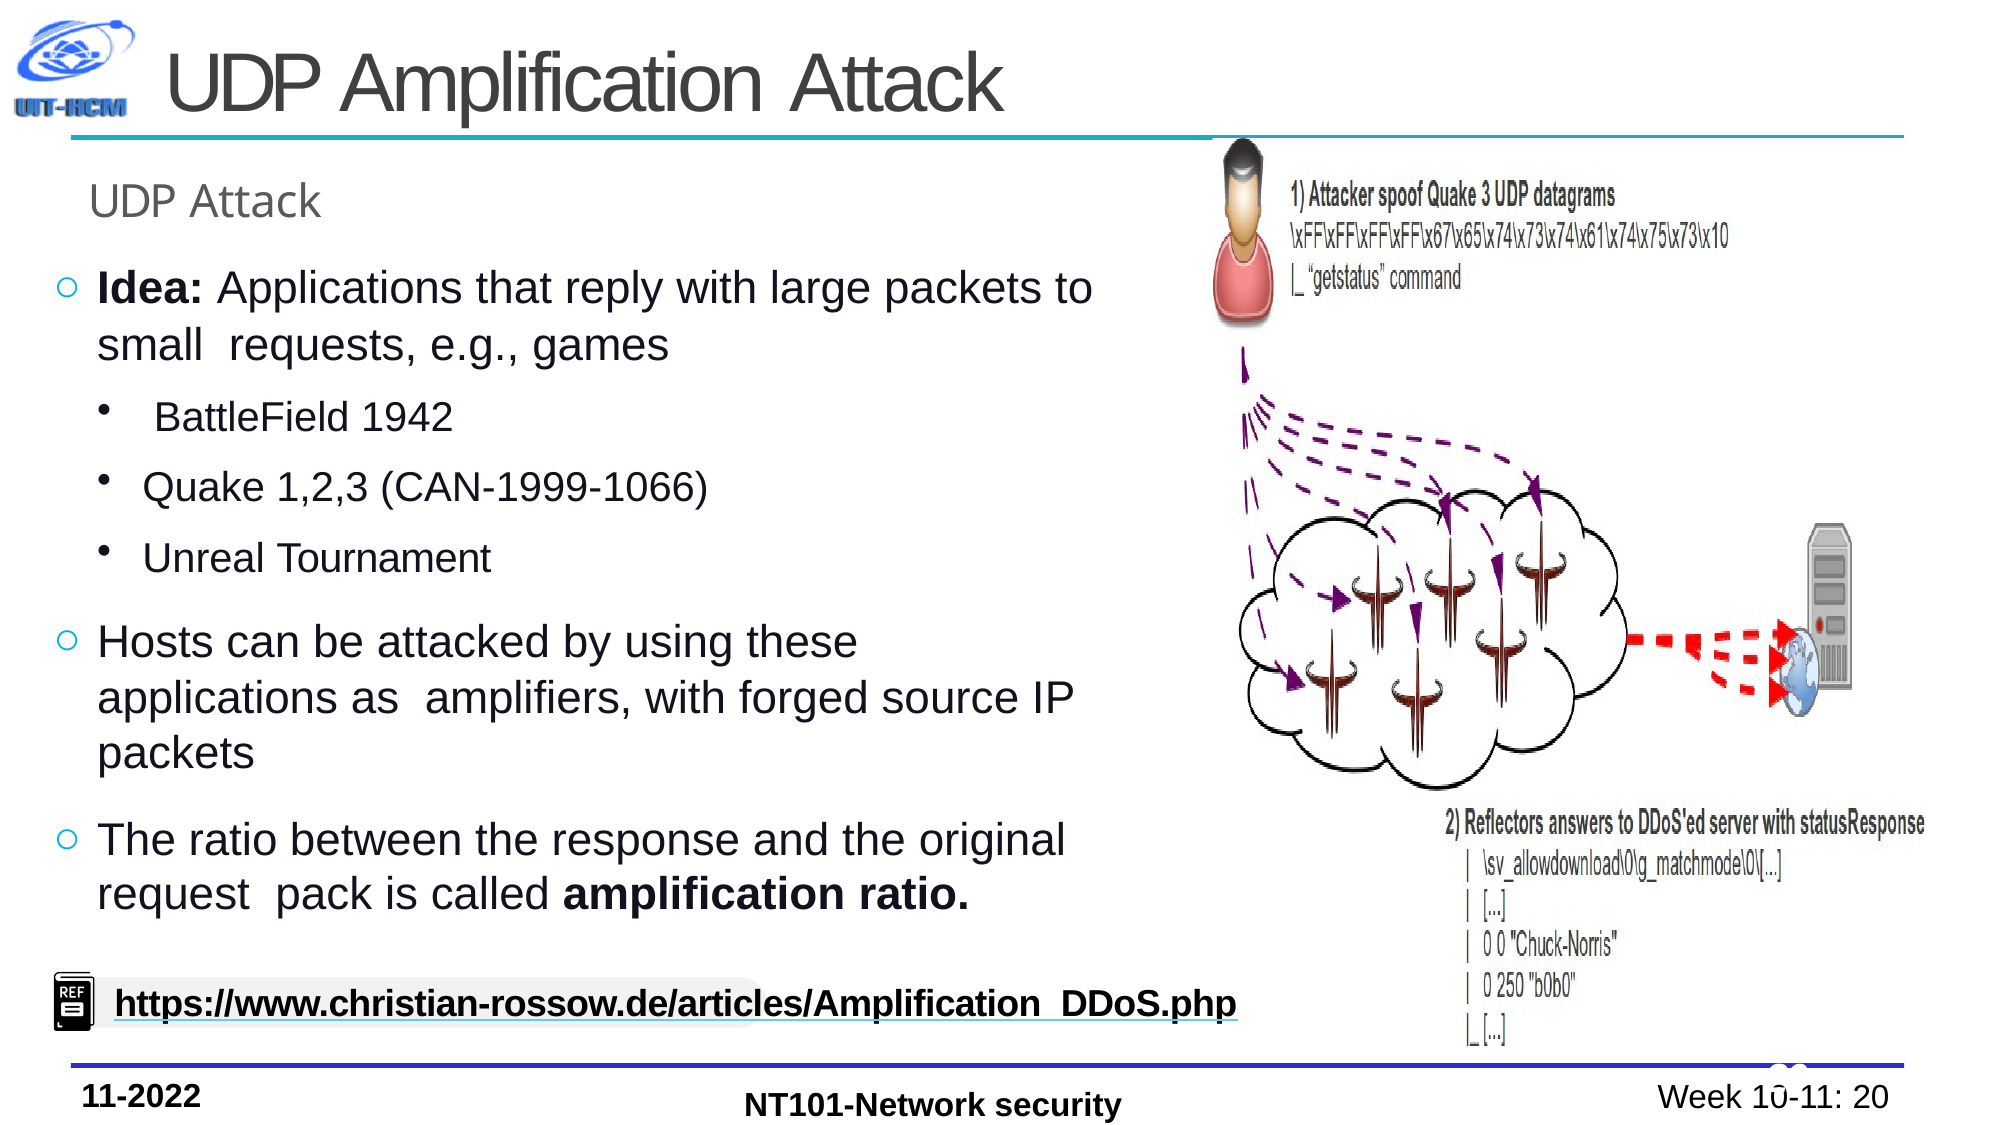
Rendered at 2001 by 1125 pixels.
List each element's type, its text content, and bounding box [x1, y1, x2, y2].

text_box [1212, 138, 1925, 1046]
text_box [51, 969, 98, 1035]
text_box 20 [1759, 1045, 1812, 1101]
text_box UDP Attack Idea: Applications that reply with large packets to small requests, e.g., games BattleField 1942 Quake 1,2,3 (CAN-1999-1066) Unreal Tournament Hosts can be attacked by using these applications as amplifiers, with forged source IP packets The ratio between the response and the original request pack is called amplification ratio. [51, 138, 1167, 919]
picture [0, 8, 150, 127]
text_box https://www.christian-rossow.de/articles/Amplification_DDoS.php [112, 975, 1427, 1024]
title UDP Amplification Attack [162, 0, 1074, 173]
text_box [98, 977, 754, 1028]
